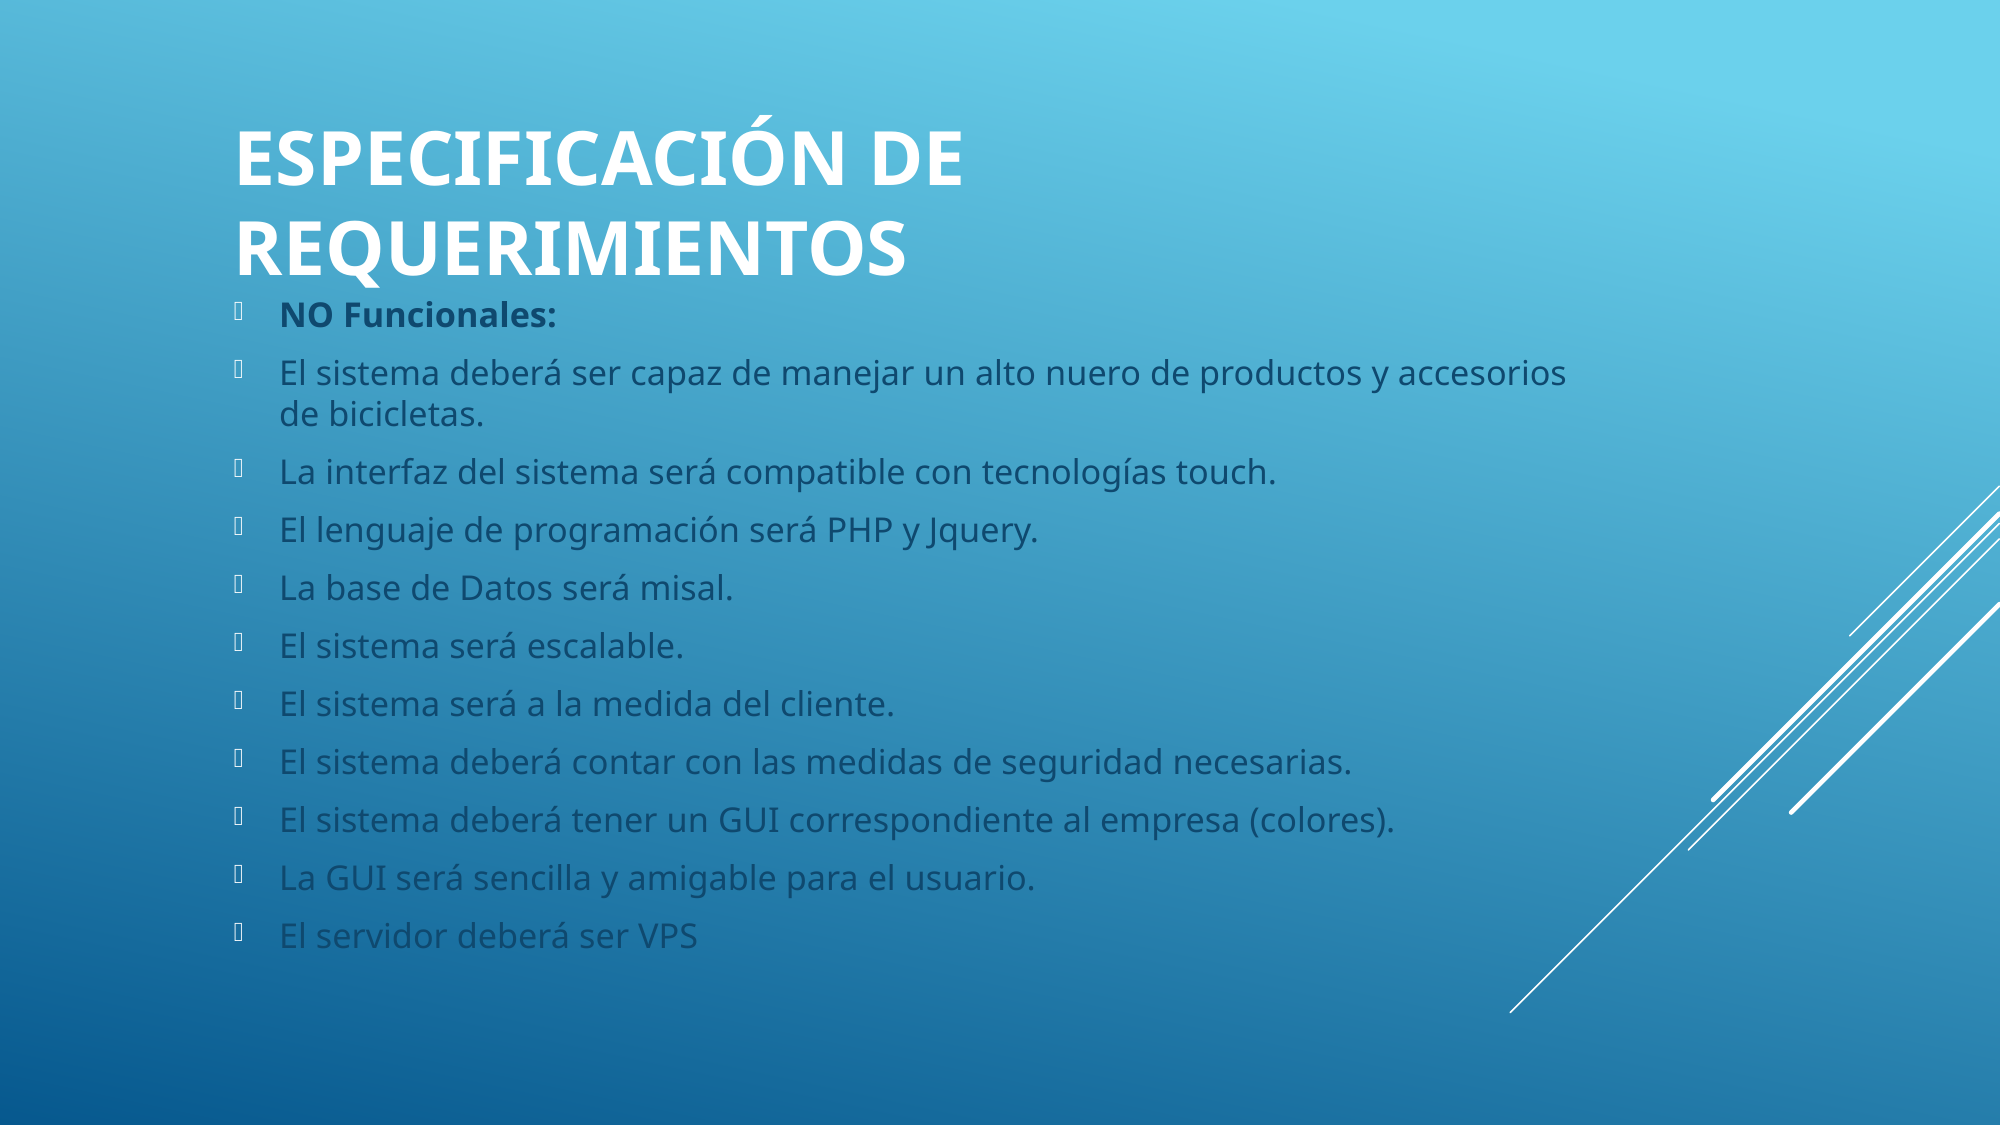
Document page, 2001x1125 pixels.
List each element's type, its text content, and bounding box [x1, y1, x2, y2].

title Especificación de requerimientos [218, 76, 1619, 282]
list NO Funcionales: El sistema deberá ser capaz de manejar un alto nuero de productos y accesorios de bicicletas. La interfaz del sistema será compatible con tecnologías touch. El lenguaje de programación será PHP y Jquery. La base de Datos será misal. El sistema será escalable. El sistema será a la medida del cliente. El sistema deberá contar con las medidas de seguridad necesarias. El sistema deberá tener un GUI correspondiente al empresa (colores). La GUI será sencilla y amigable para el usuario. El servidor deberá ser VPS [218, 282, 1619, 967]
